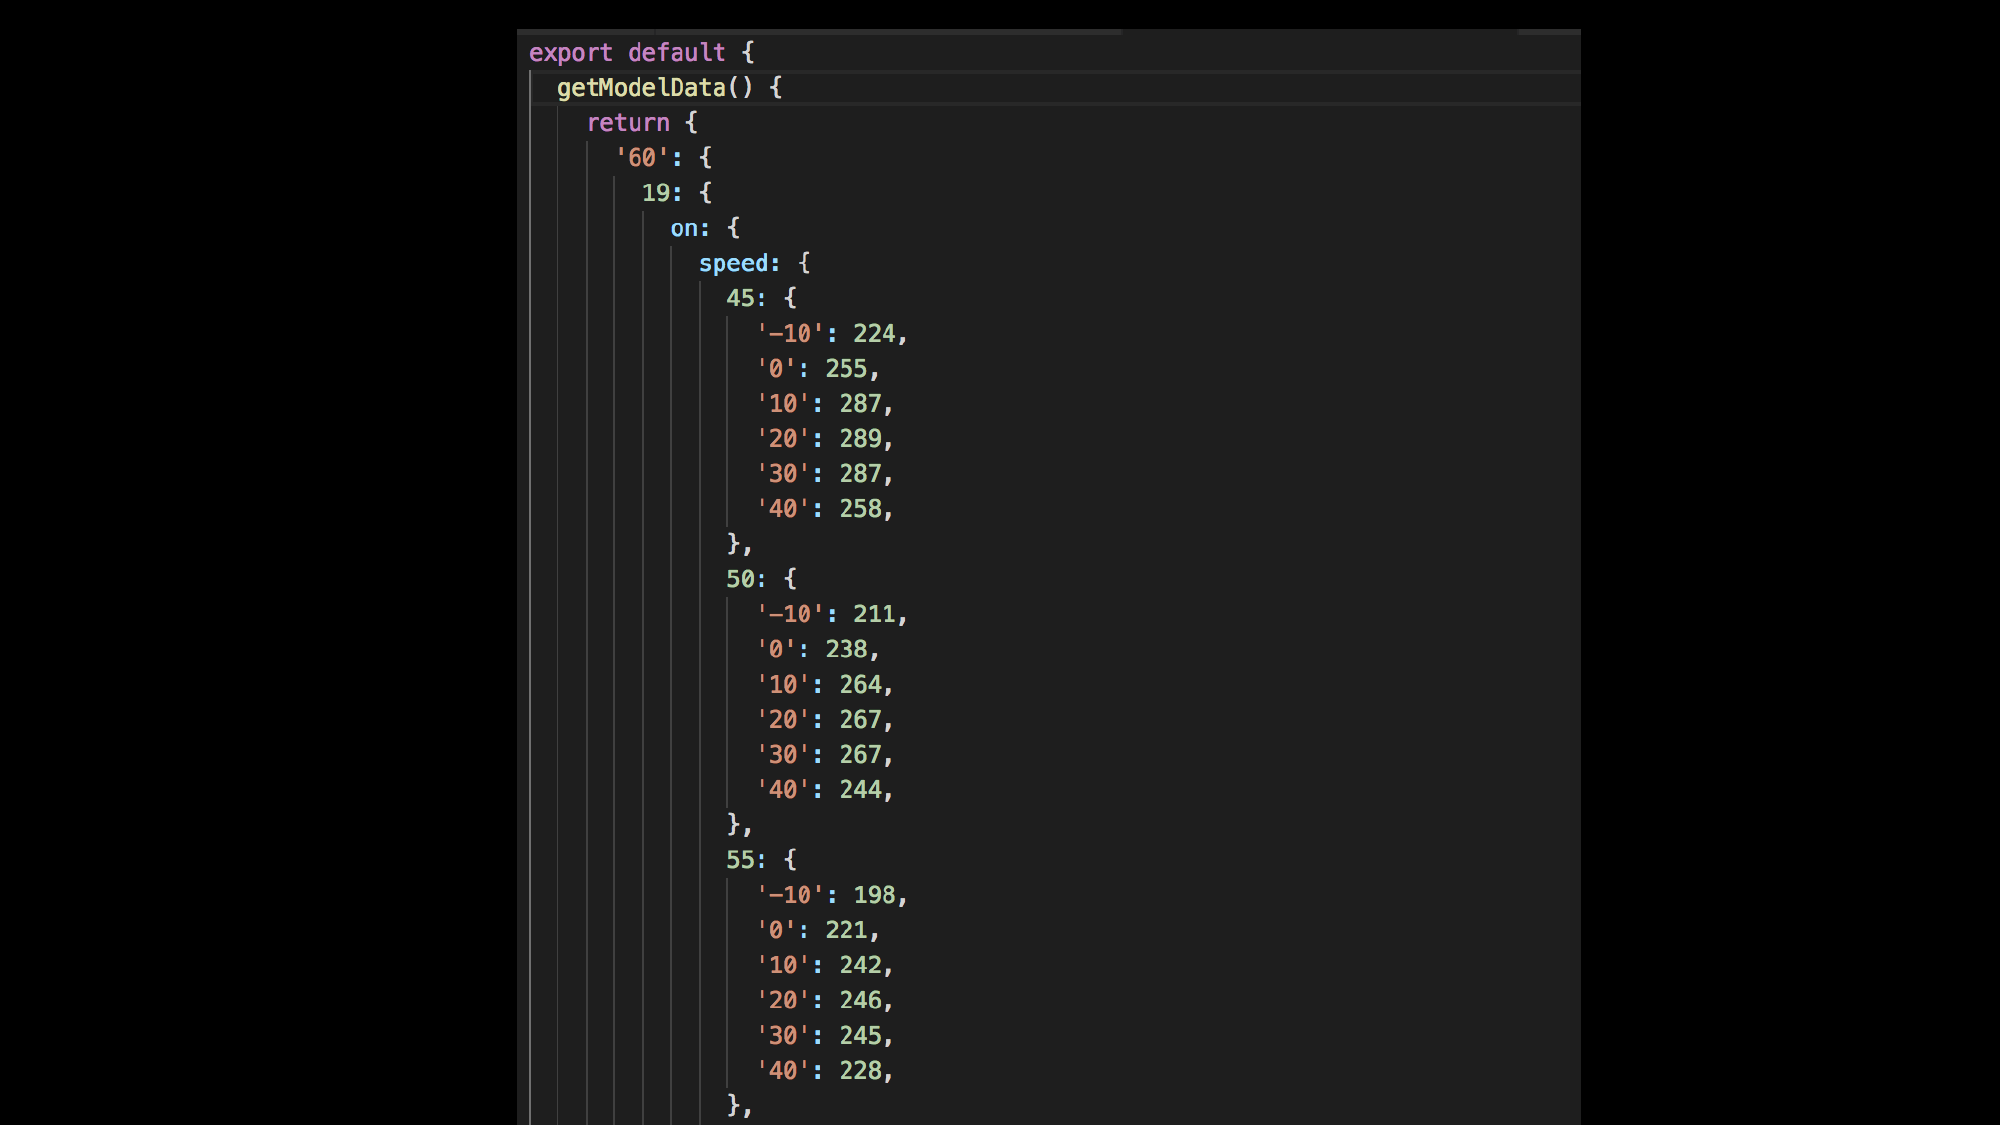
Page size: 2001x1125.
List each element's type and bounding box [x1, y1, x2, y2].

list [517, 29, 1581, 1125]
